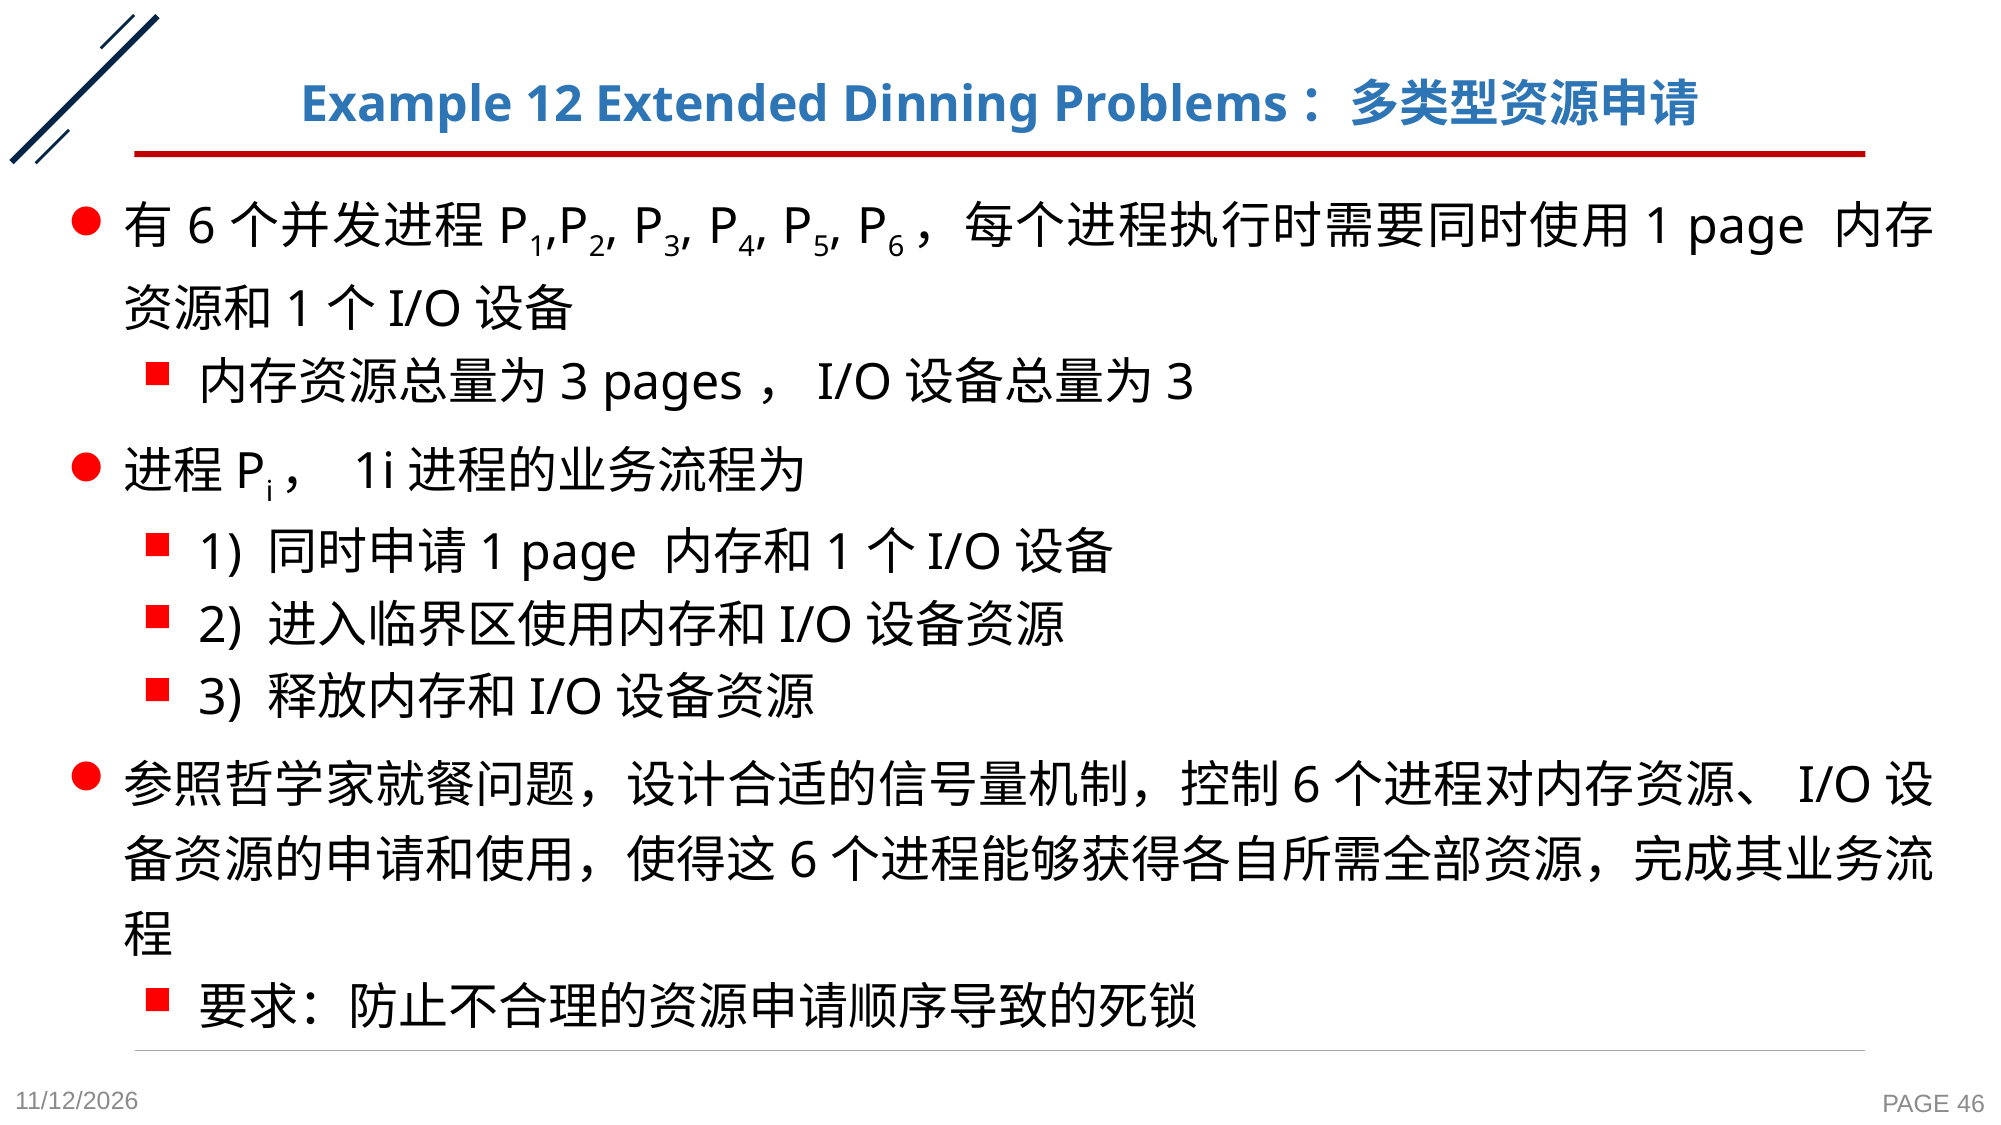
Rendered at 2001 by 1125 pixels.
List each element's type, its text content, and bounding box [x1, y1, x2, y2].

slide_number PAGE 46 [1783, 1077, 2000, 1125]
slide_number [0, 1073, 178, 1125]
title Example 12 Extended Dinning Problems：多类型资源申请 [134, 59, 1866, 150]
